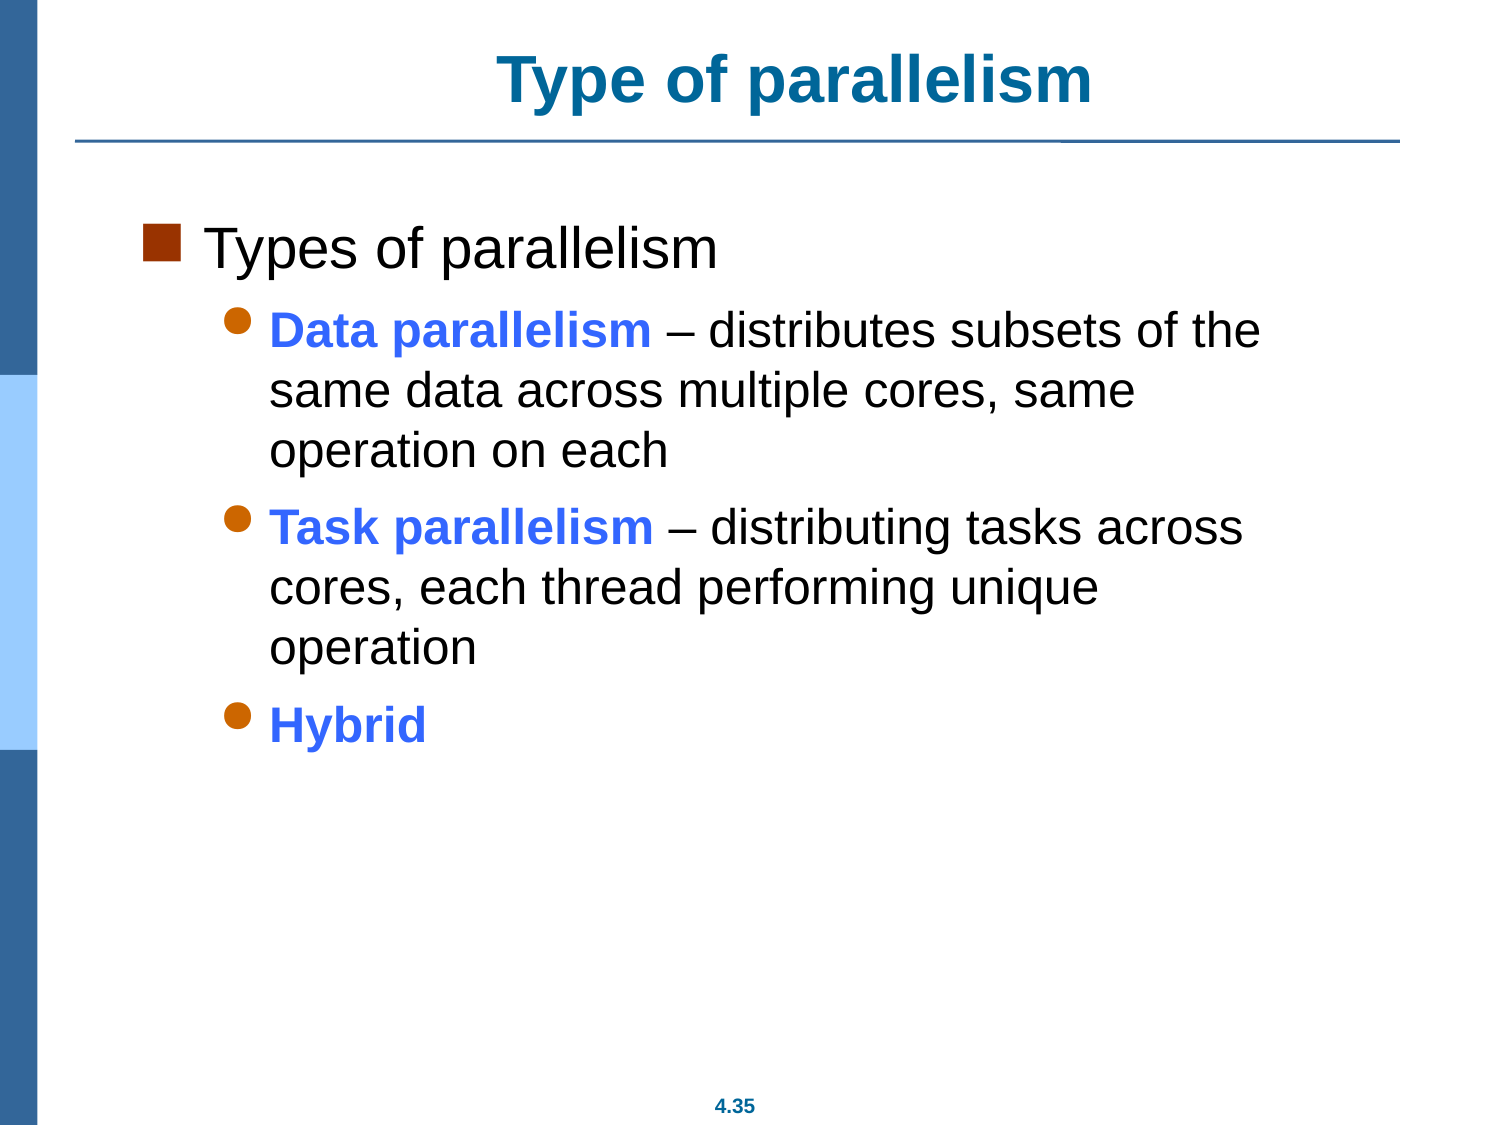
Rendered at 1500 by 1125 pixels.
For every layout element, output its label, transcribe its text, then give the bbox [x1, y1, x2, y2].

list Types of parallelism Data parallelism – distributes subsets of the same data across multiple cores, same operation on each Task parallelism – distributing tasks across cores, each thread performing unique operation Hybrid [132, 202, 1307, 946]
title Type of parallelism [166, 28, 1425, 124]
